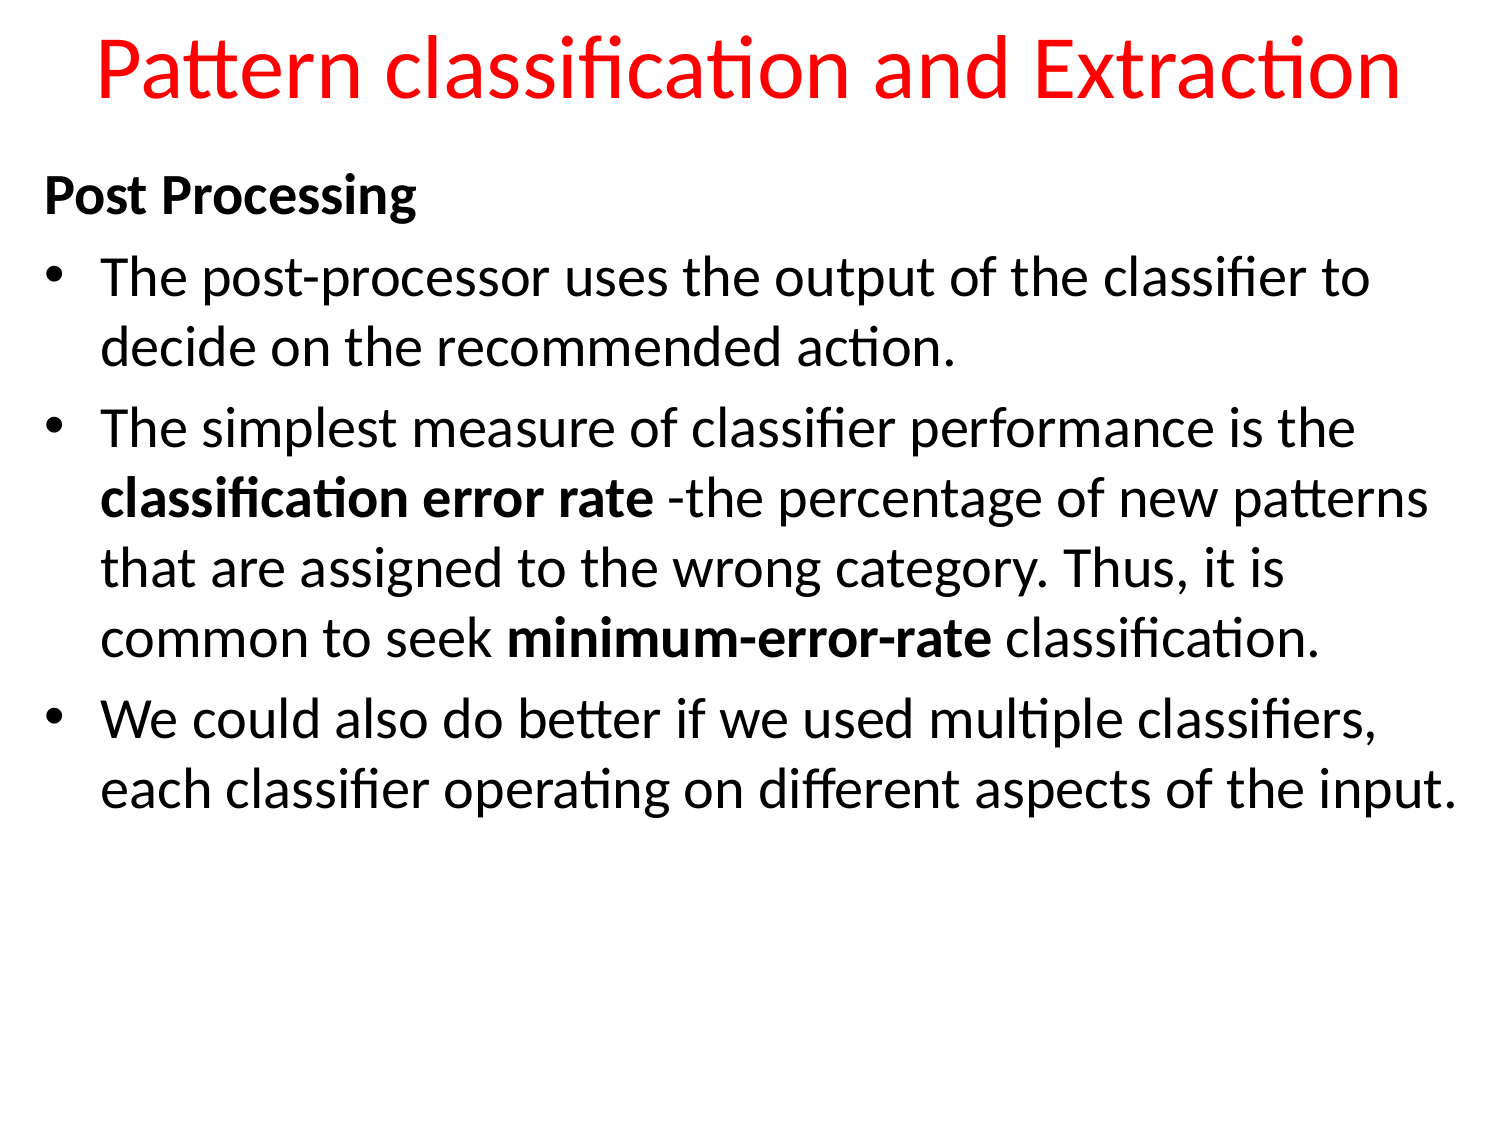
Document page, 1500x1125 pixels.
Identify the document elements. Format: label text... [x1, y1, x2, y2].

list Post Processing The post-processor uses the output of the classifier to decide on the recommended action. The simplest measure of classifier performance is the classification error rate -the percentage of new patterns that are assigned to the wrong category. Thus, it is common to seek minimum-error-rate classification. We could also do better if we used multiple classifiers, each classifier operating on different aspects of the input. [29, 149, 1483, 1125]
title Pattern classification and Extraction [74, 0, 1425, 126]
